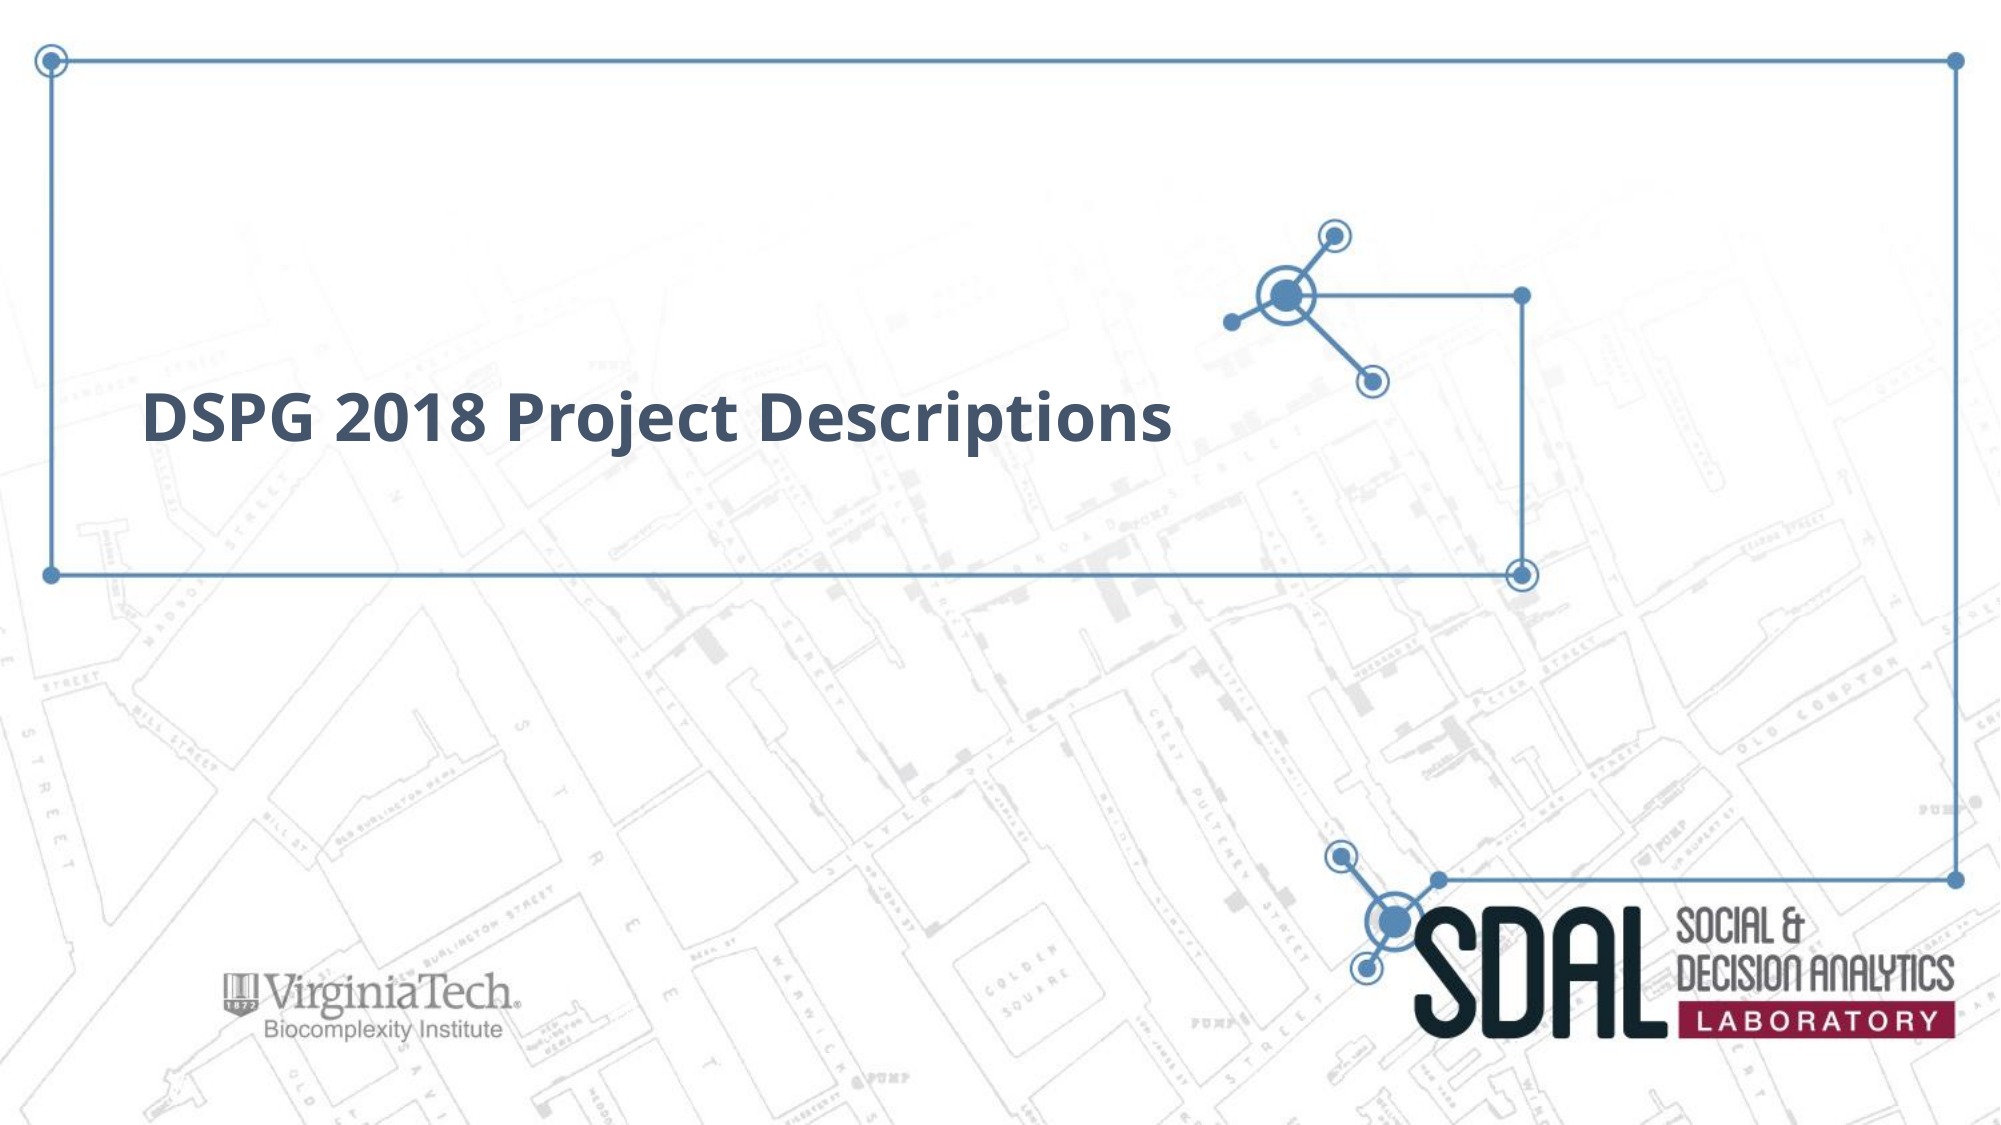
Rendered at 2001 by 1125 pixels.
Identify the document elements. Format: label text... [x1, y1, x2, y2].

picture [0, 0, 2001, 1125]
title DSPG 2018 Project Descriptions [92, 185, 1223, 654]
